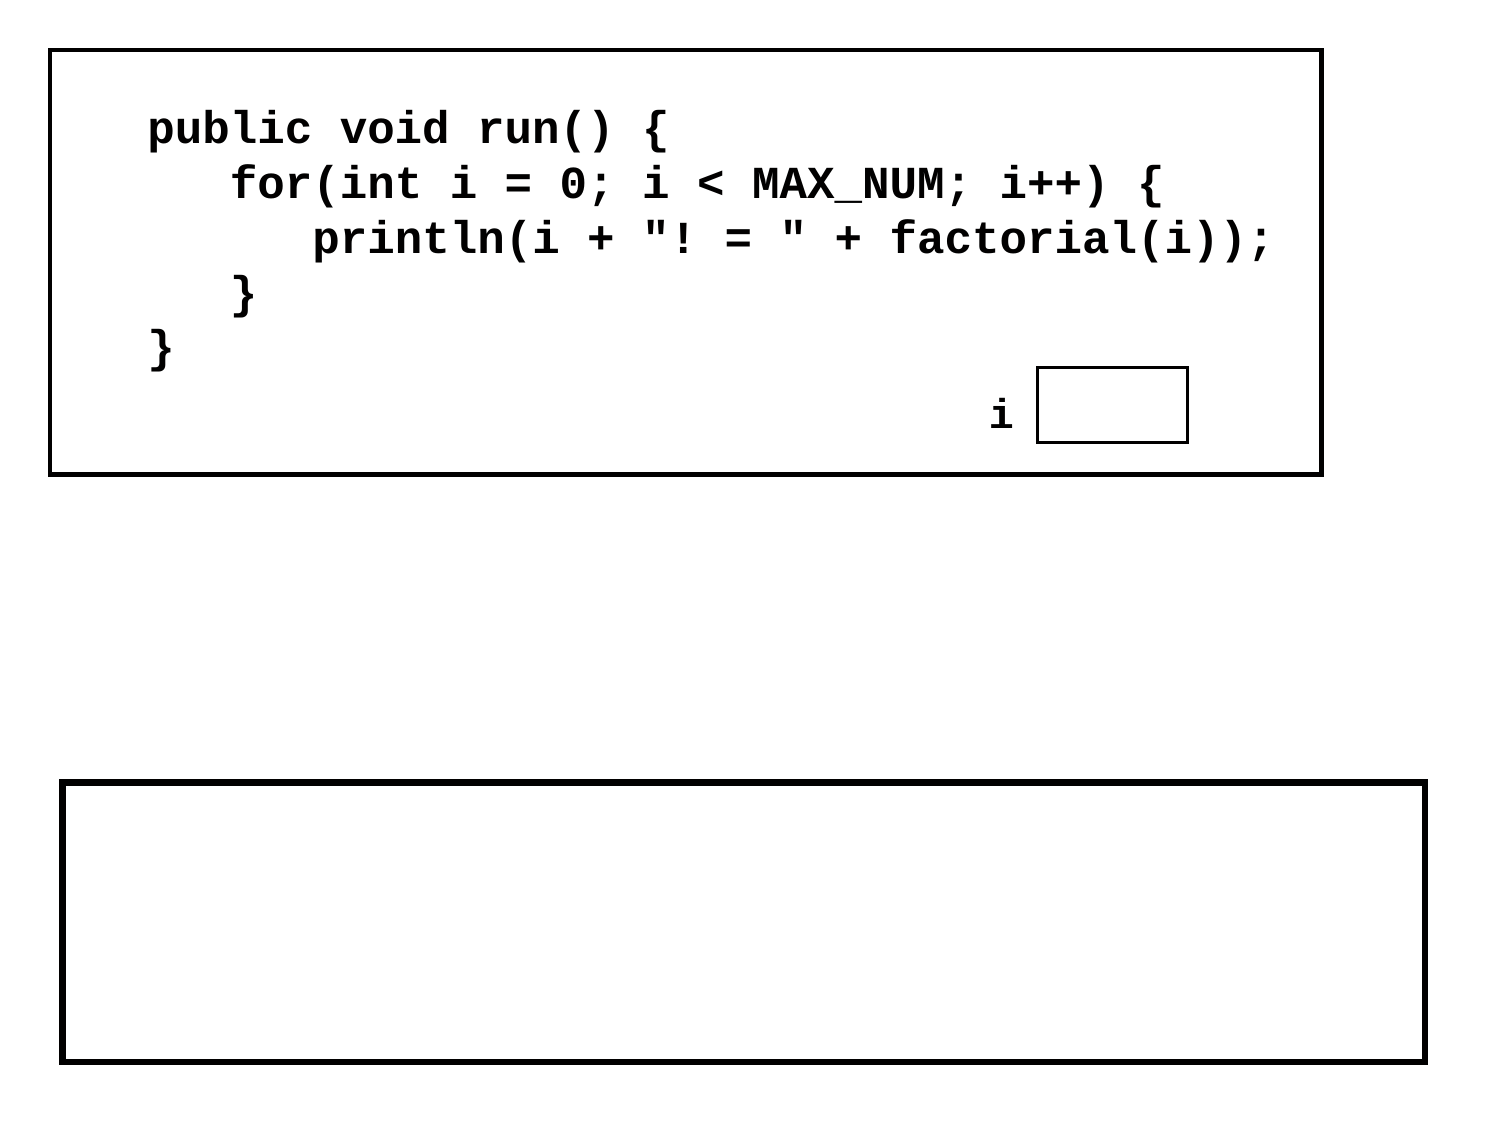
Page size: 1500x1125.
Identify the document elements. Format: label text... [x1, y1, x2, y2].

text_box i [974, 379, 1050, 445]
text_box public void run() { for(int i = 0; i < MAX_NUM; i++) { println(i + "! = " + factorial(i)); } } [49, 49, 1322, 475]
text_box [1037, 367, 1188, 443]
text_box [62, 782, 1425, 1063]
